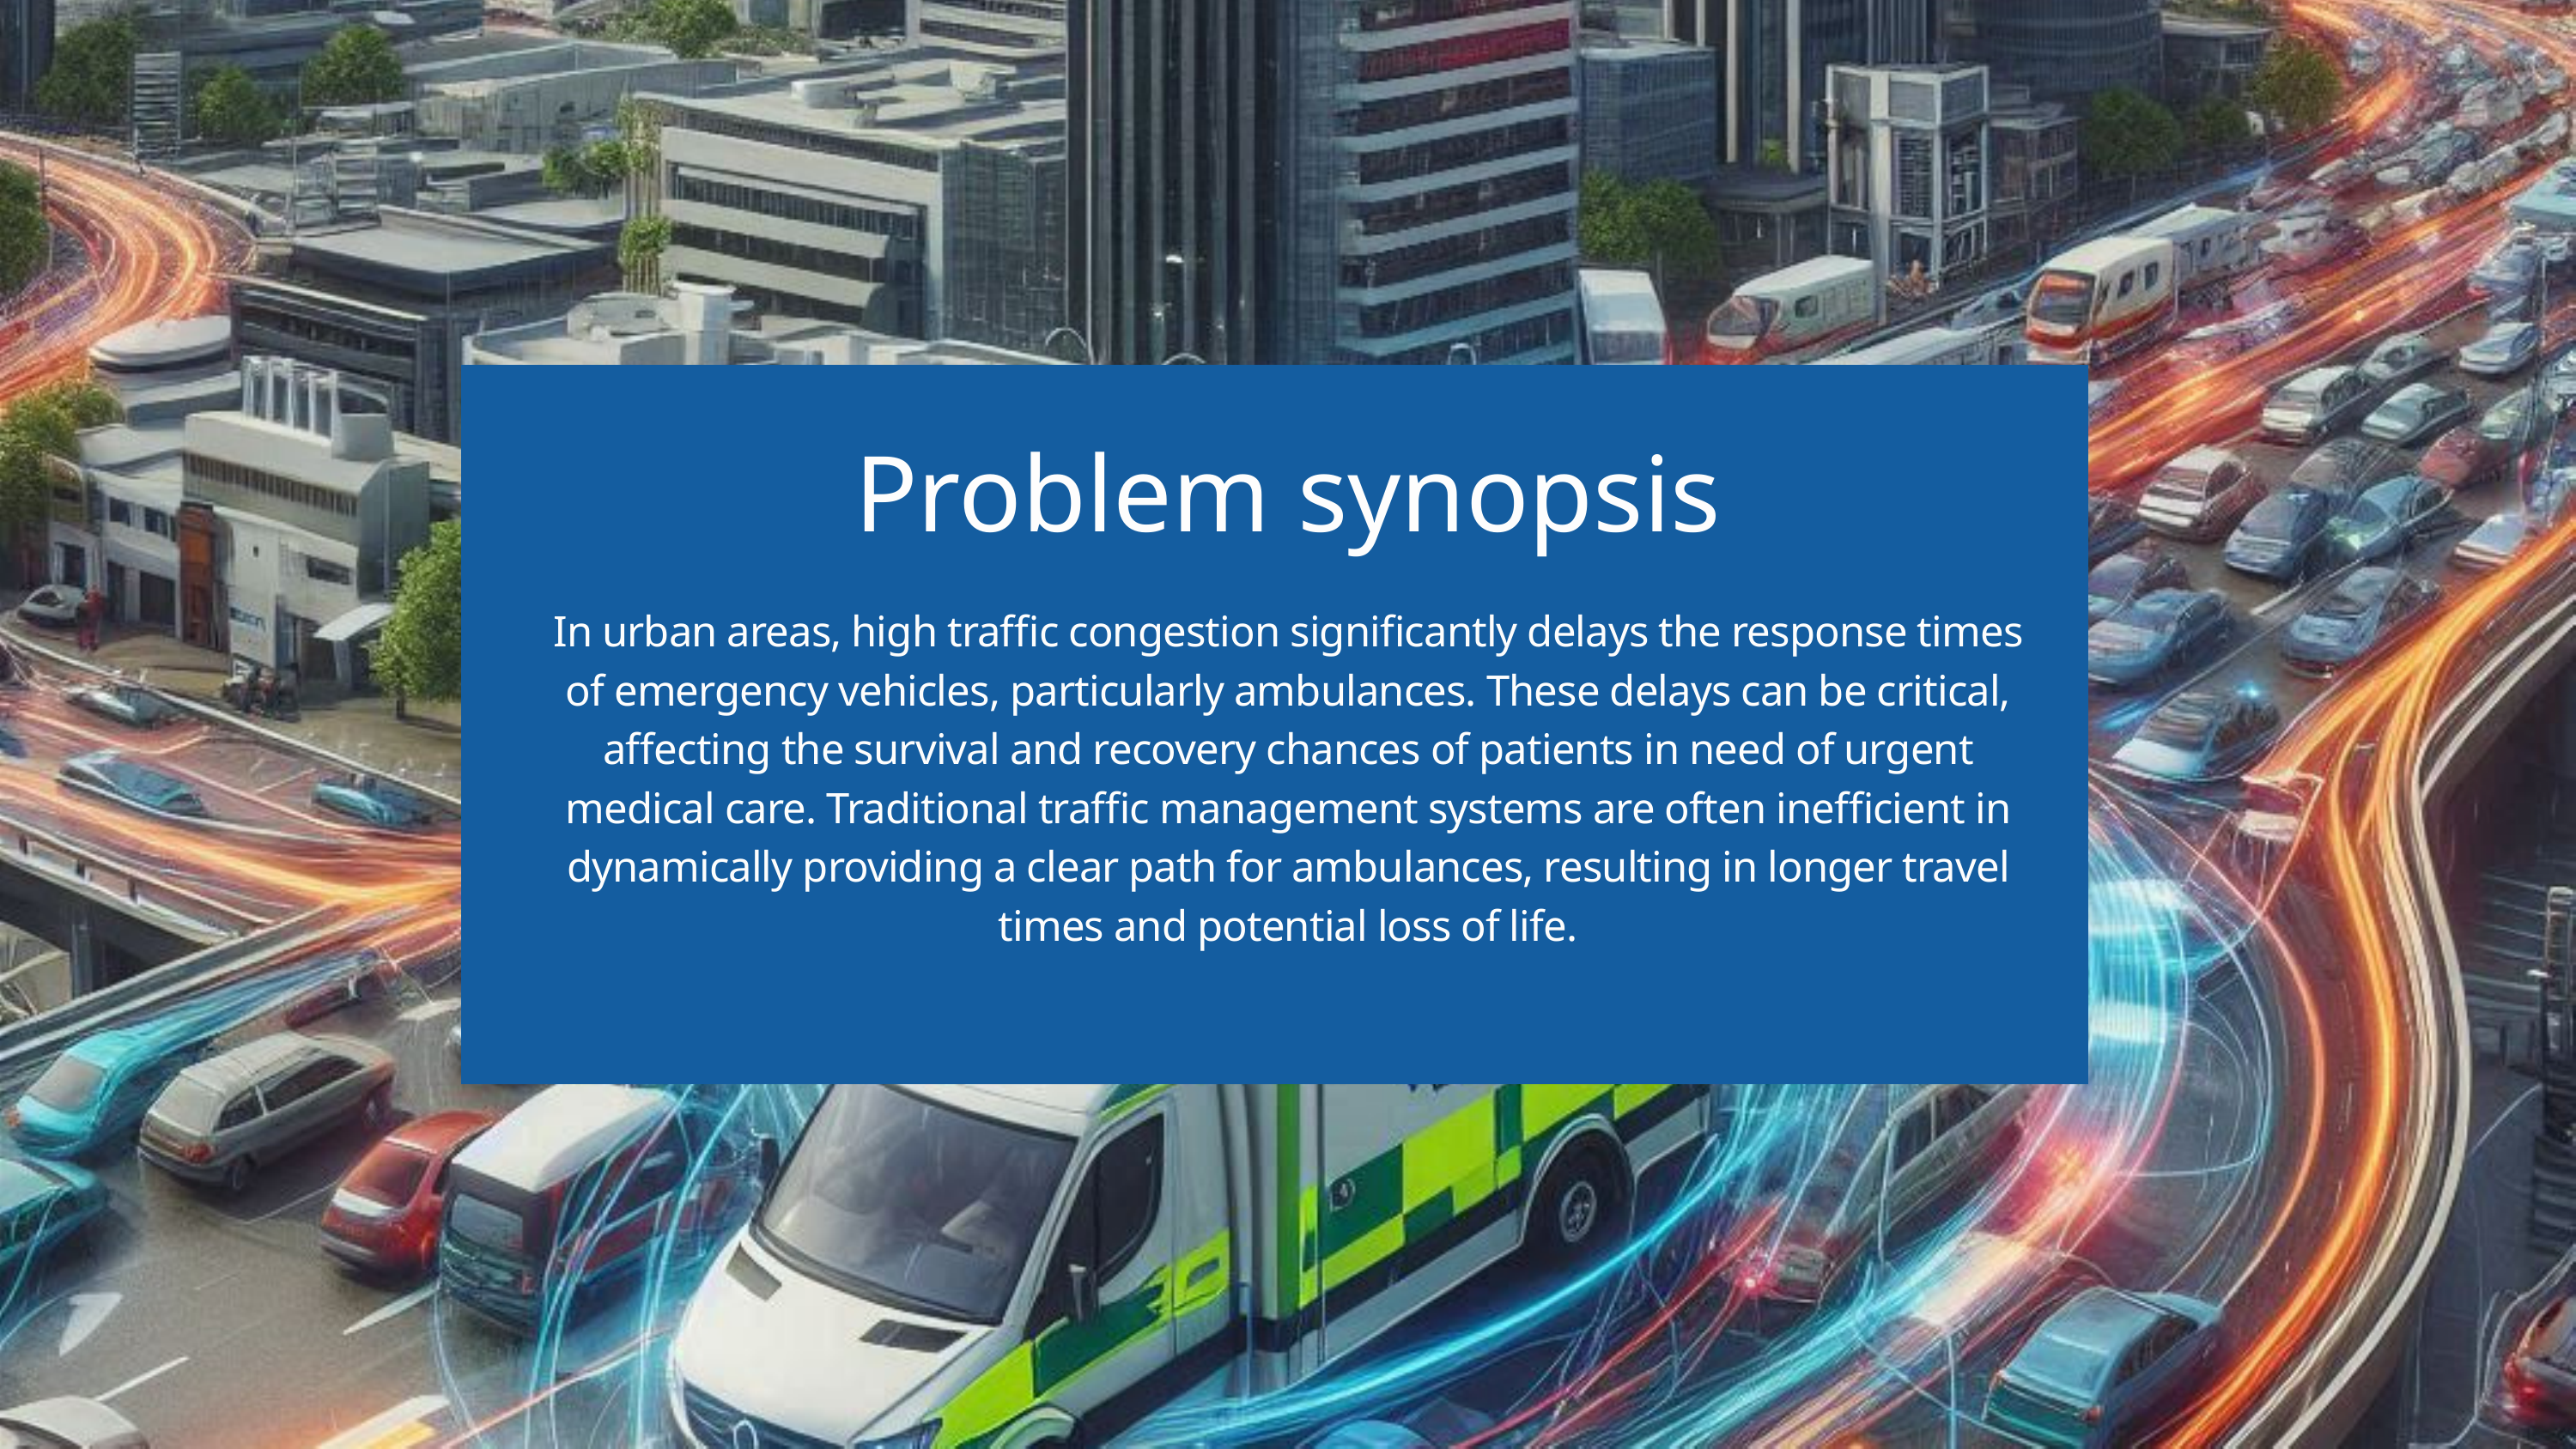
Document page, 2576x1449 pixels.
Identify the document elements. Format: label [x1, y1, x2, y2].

text_box [460, 364, 2089, 1084]
text_box [0, 0, 2576, 1449]
